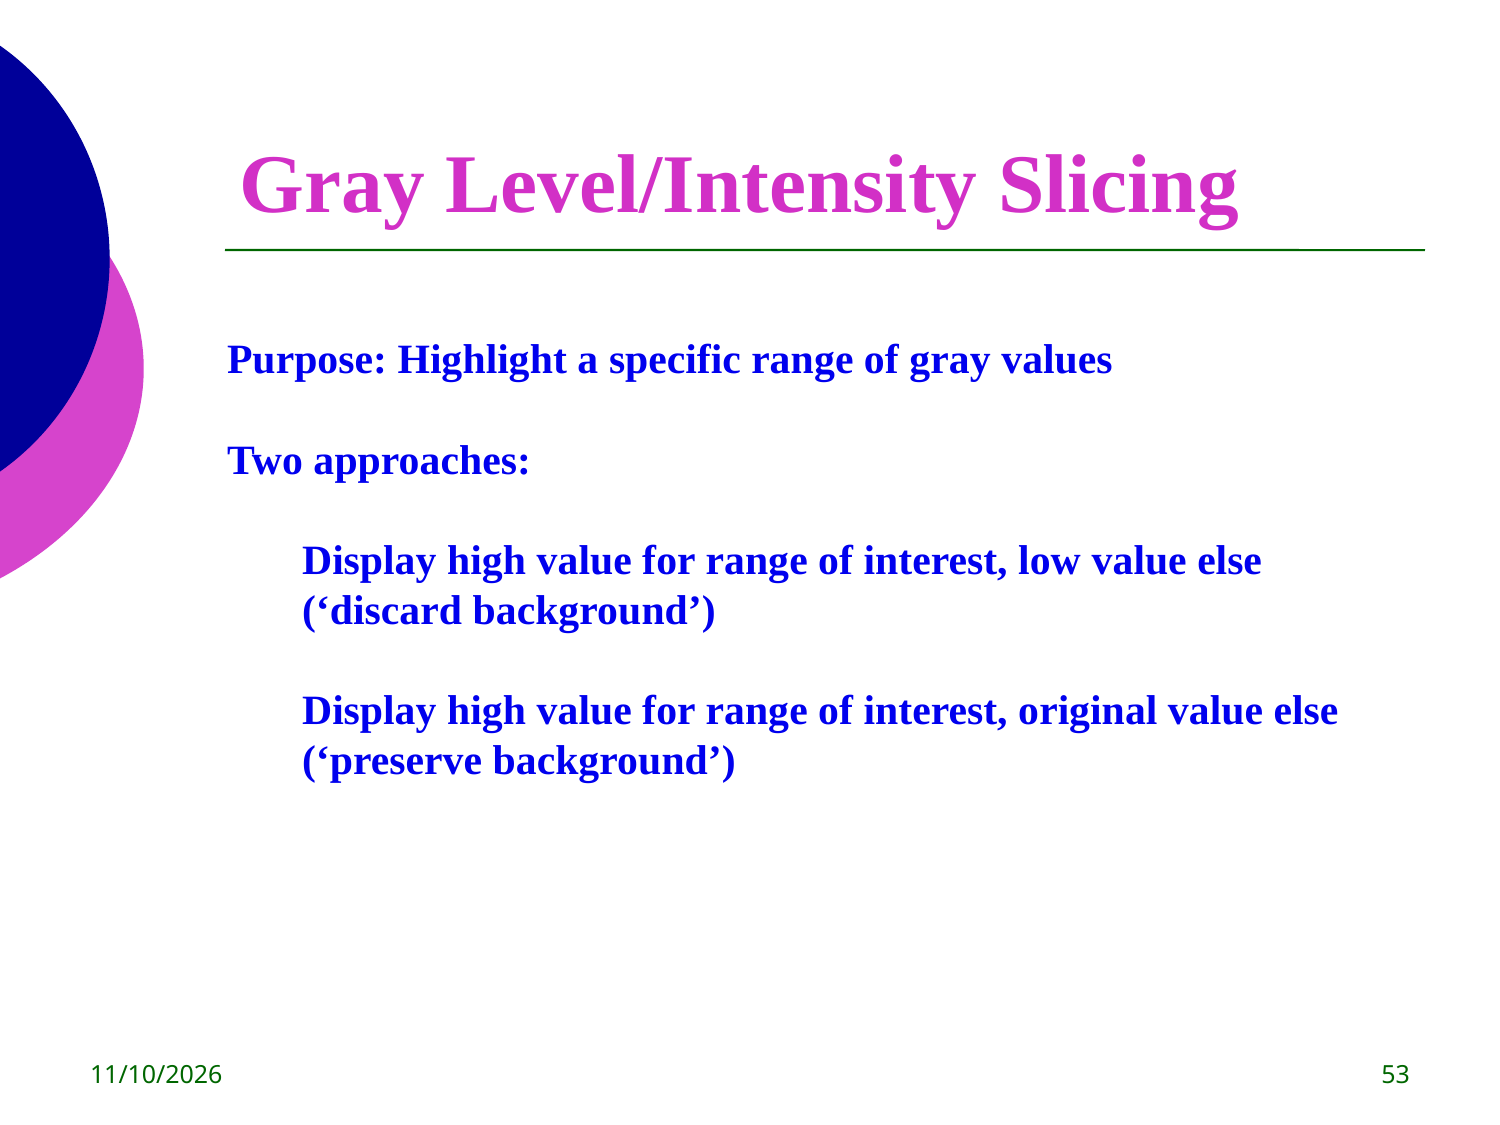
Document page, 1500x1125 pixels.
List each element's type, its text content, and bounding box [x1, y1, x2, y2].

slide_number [74, 1024, 426, 1101]
text_box Purpose: Highlight a specific range of gray values Two approaches: Display high value for range of interest, low value else (‘discard background’) Display high value for range of interest, original value else (‘preserve background’) [212, 274, 1400, 990]
slide_number 53 [1074, 1024, 1426, 1101]
title Gray Level/Intensity Slicing [224, 49, 1425, 238]
